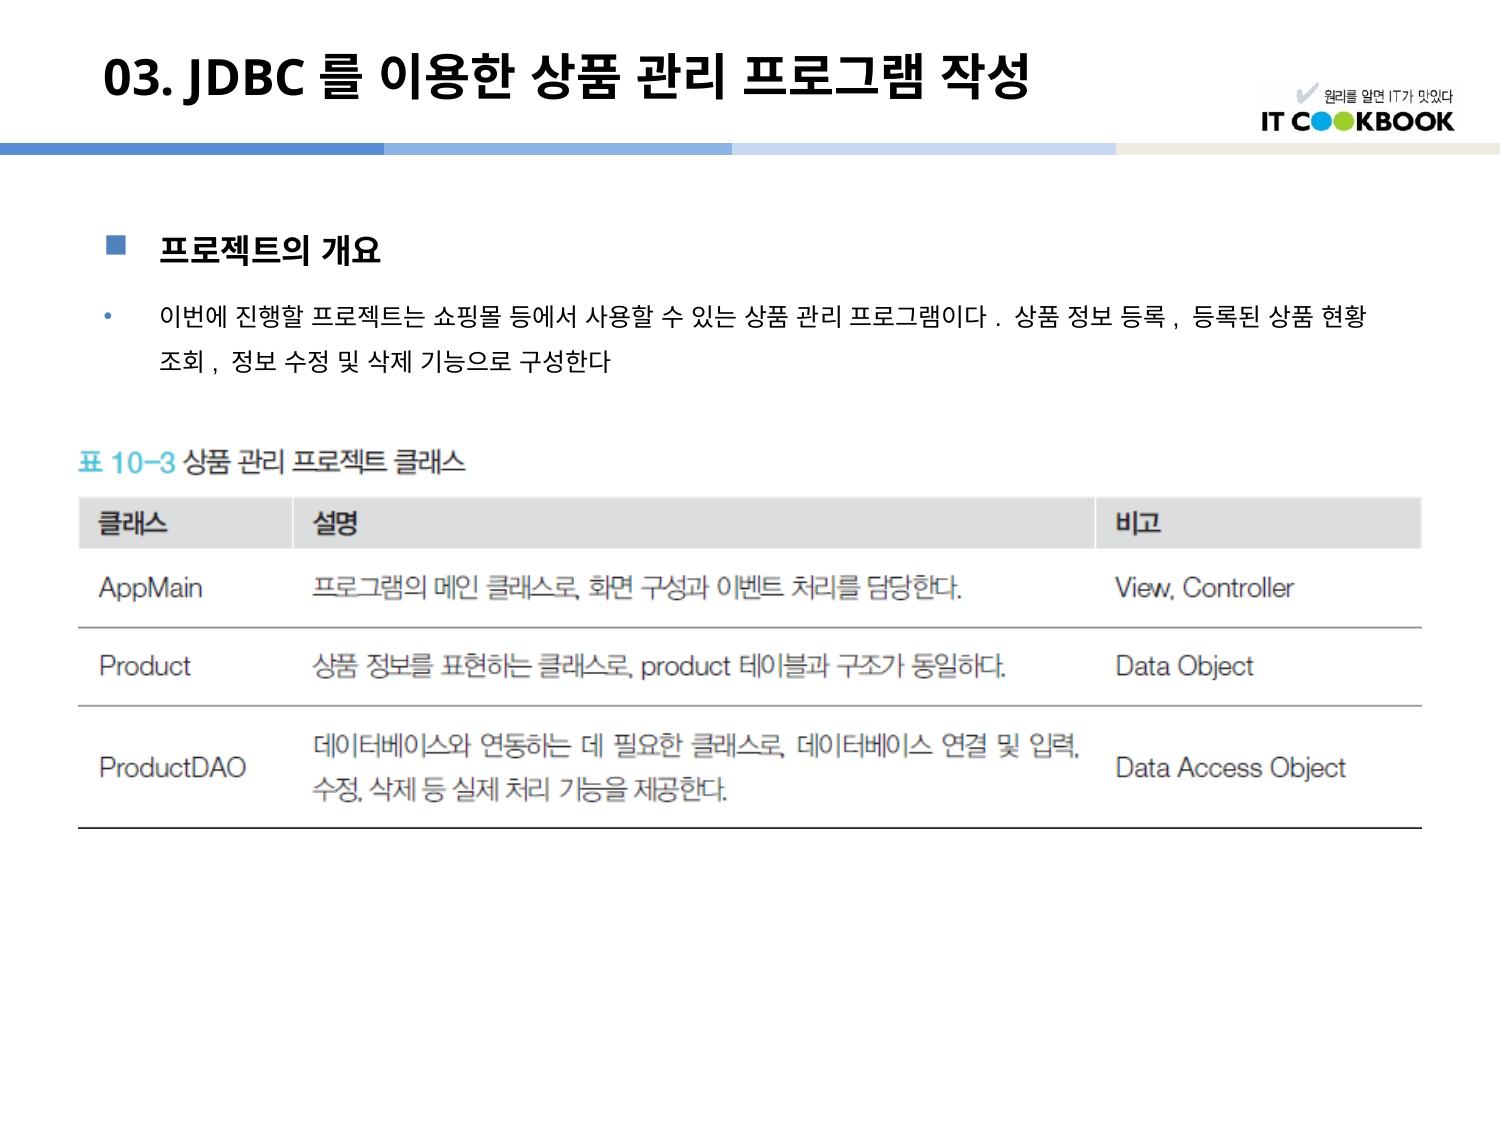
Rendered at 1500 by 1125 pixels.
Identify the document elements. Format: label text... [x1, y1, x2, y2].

list 프로젝트의 개요 [88, 182, 1436, 266]
picture [78, 444, 1422, 829]
picture [1257, 79, 1458, 133]
text_box 이번에 진행할 프로젝트는 쇼핑몰 등에서 사용할 수 있는 상품 관리 프로그램이다. 상품 정보 등록, 등록된 상품 현황 조회, 정보 수정 및 삭제 기능으로 구성한다 [88, 278, 1436, 468]
title 03. JDBC를 이용한 상품 관리 프로그램 작성 [88, 30, 1211, 121]
